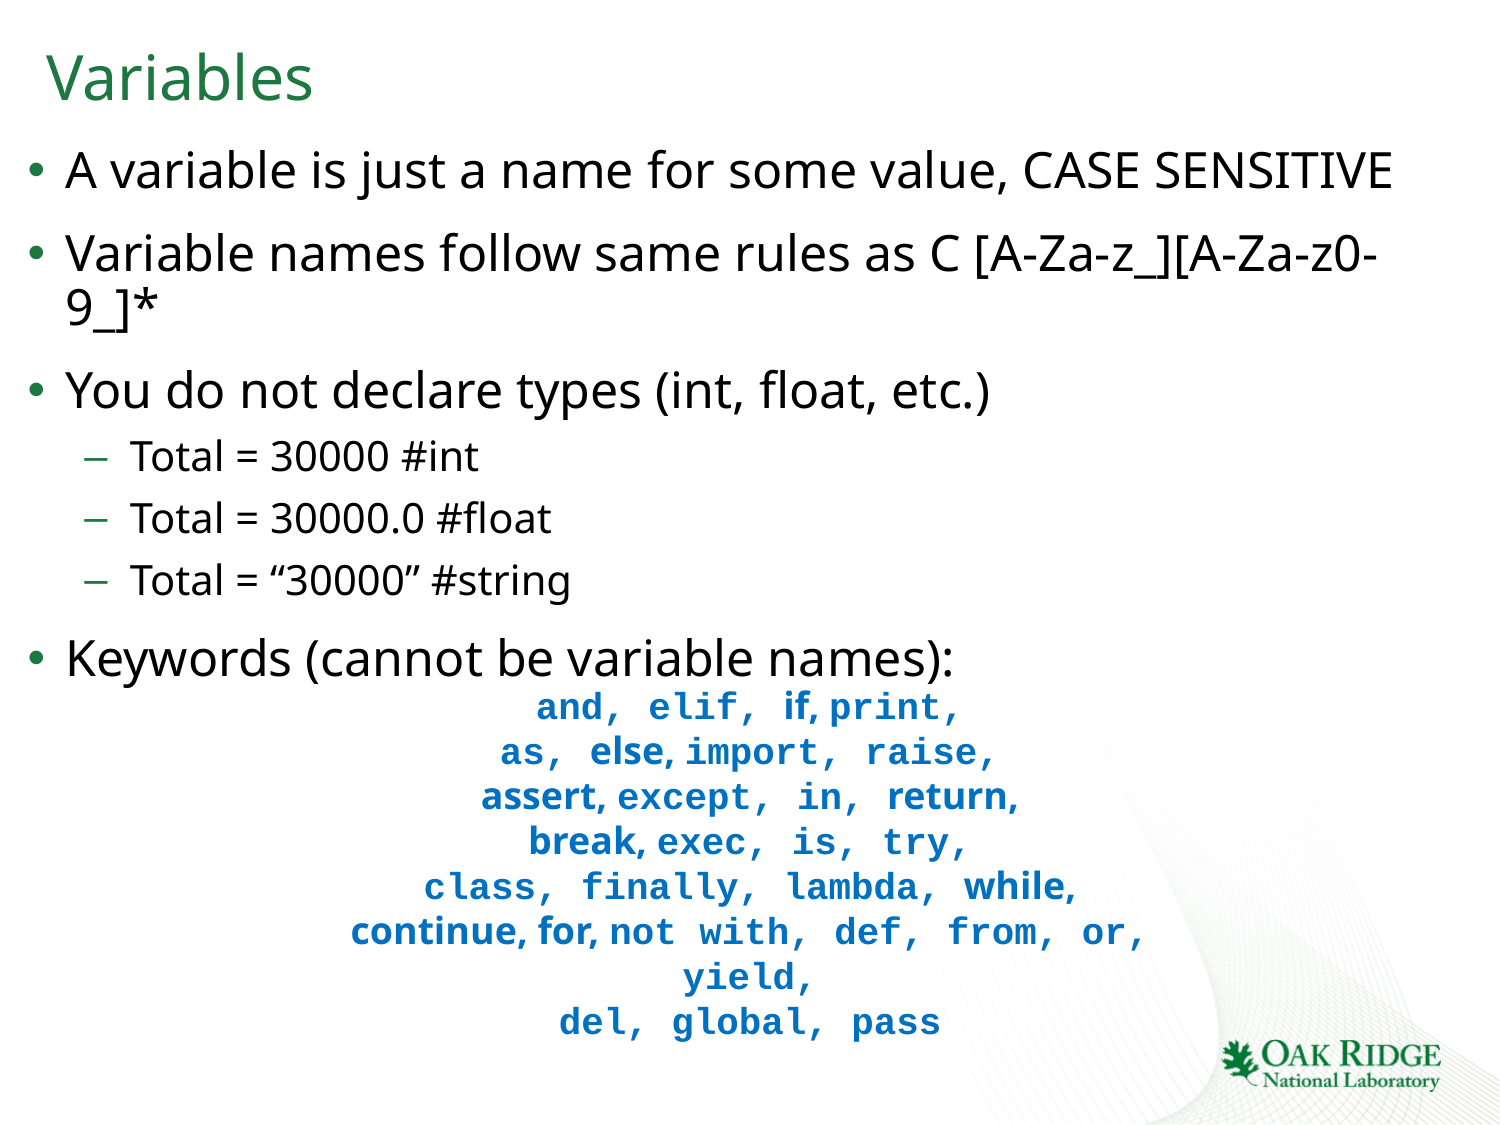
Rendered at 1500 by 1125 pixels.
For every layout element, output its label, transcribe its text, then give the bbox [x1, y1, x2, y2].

list A variable is just a name for some value, CASE SENSITIVE Variable names follow same rules as C [A-Za-z_][A-Za-z0-9_]* You do not declare types (int, float, etc.) Total = 30000 #int Total = 30000.0 #float Total = “30000” #string Keywords (cannot be variable names): [12, 137, 1488, 550]
picture [833, 297, 1500, 1125]
title Variables [31, 41, 1449, 122]
text_box and, elif, if, print, as, else, import, raise, assert, except, in, return, break, exec, is, try, class, finally, lambda, while, continue, for, not with, def, from, or, yield, del, global, pass [317, 674, 1183, 1050]
